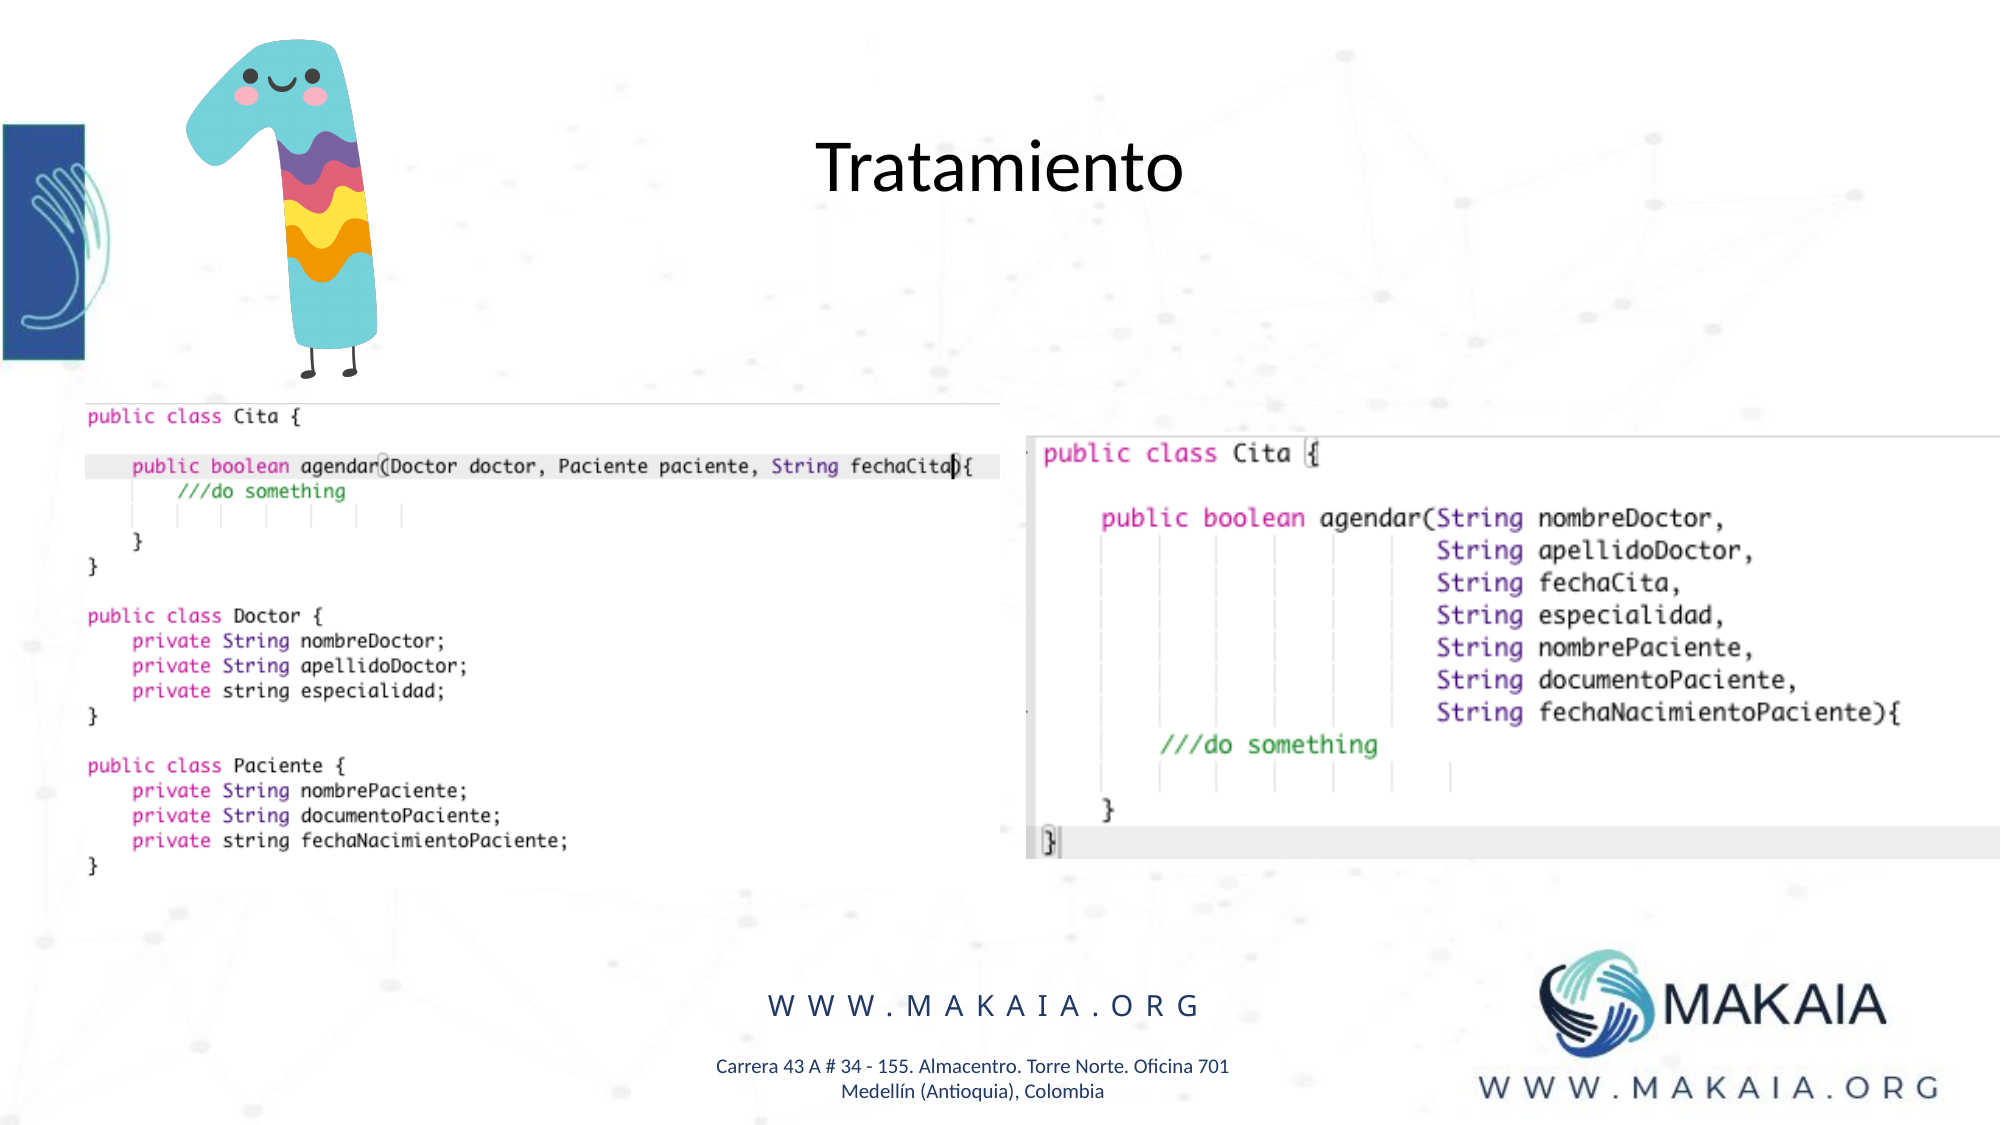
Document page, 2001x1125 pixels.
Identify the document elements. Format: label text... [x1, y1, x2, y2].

text_box Tratamiento [542, 108, 1458, 214]
text_box Carrera 43 A # 34 - 155. Almacentro. Torre Norte. Oficina 701 Medellín (Antioquia), Colombia [425, 1045, 1521, 1110]
text_box WWW.MAKAIA.ORG [489, 979, 1477, 1030]
picture [0, 0, 2001, 1125]
